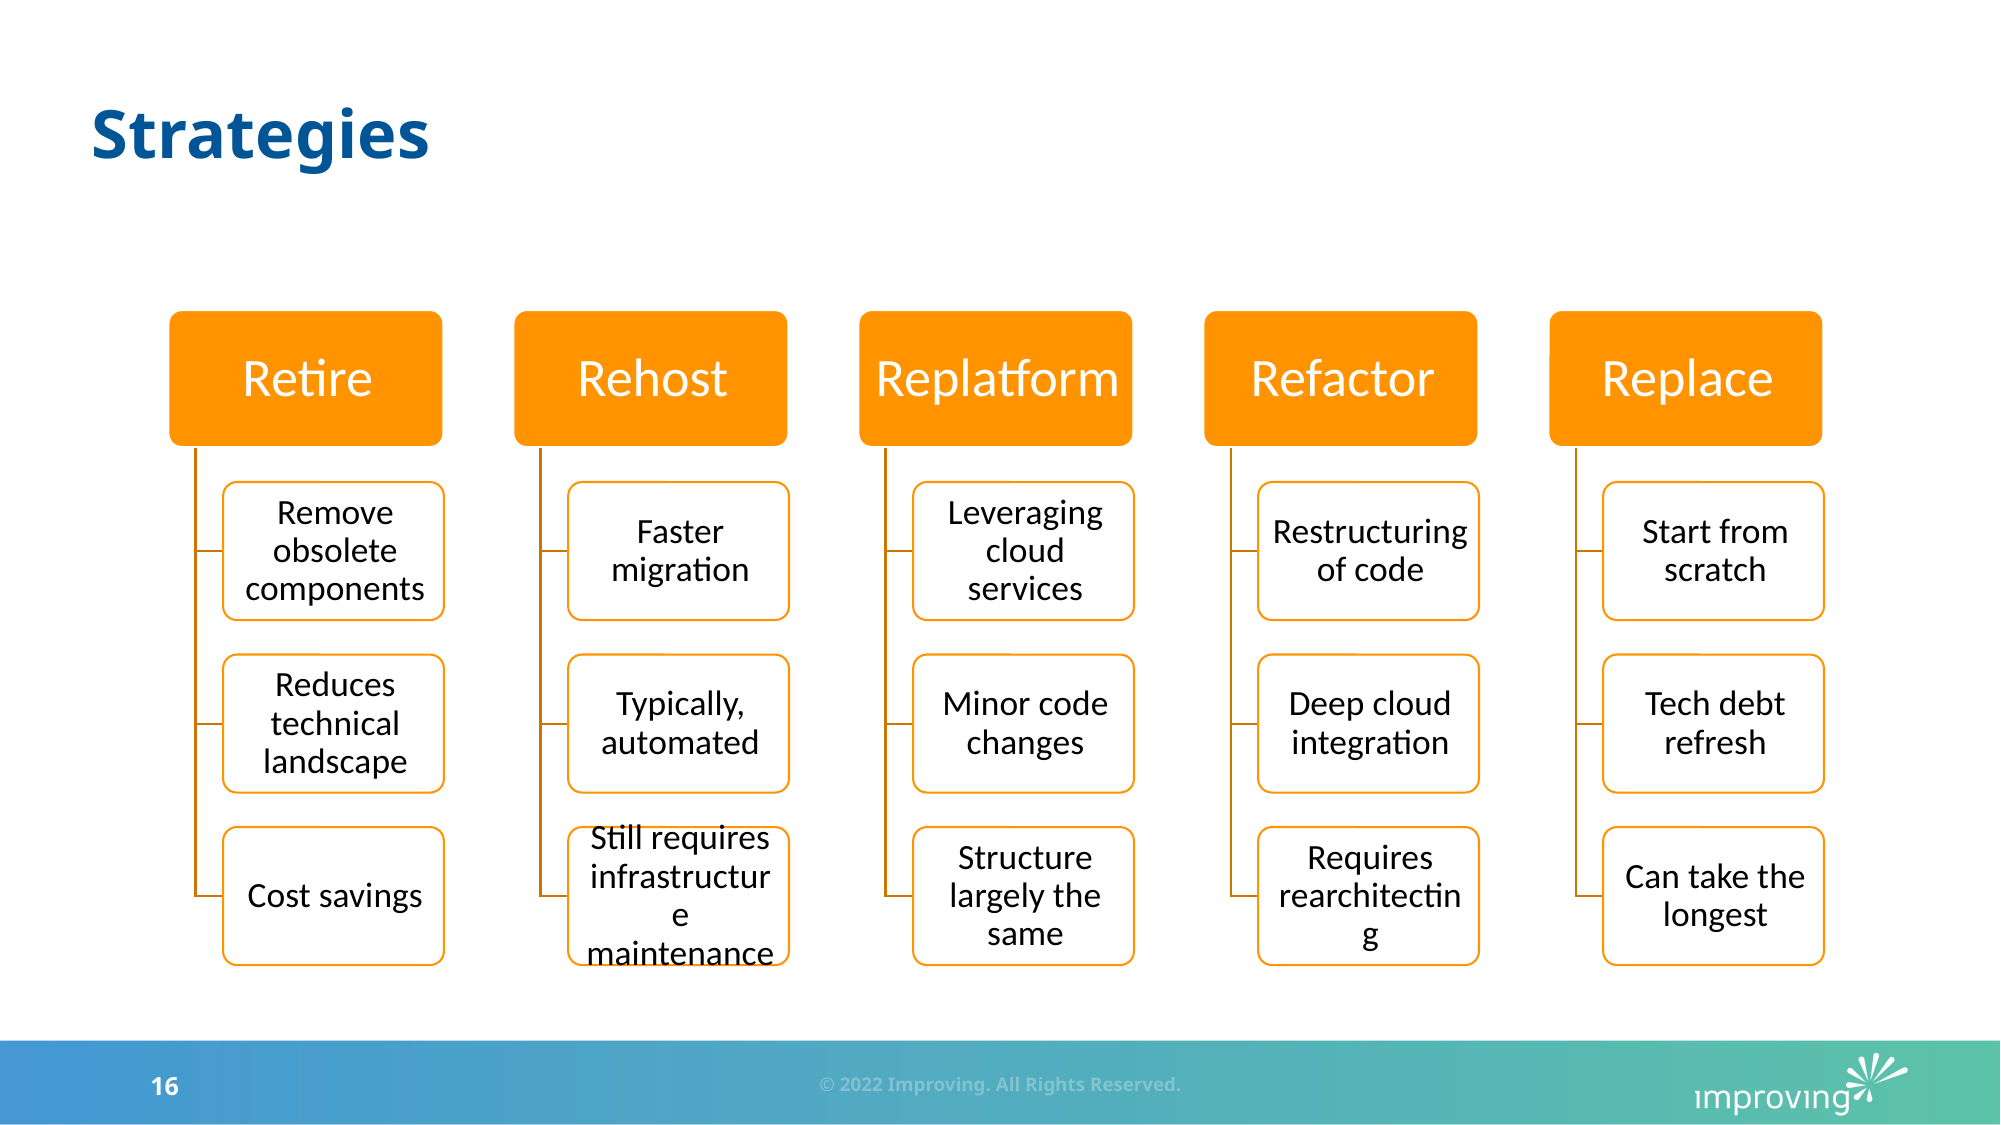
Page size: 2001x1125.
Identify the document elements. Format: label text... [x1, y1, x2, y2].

title Strategies [76, 71, 1915, 181]
picture [0, 0, 2000, 1125]
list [76, 309, 1916, 966]
